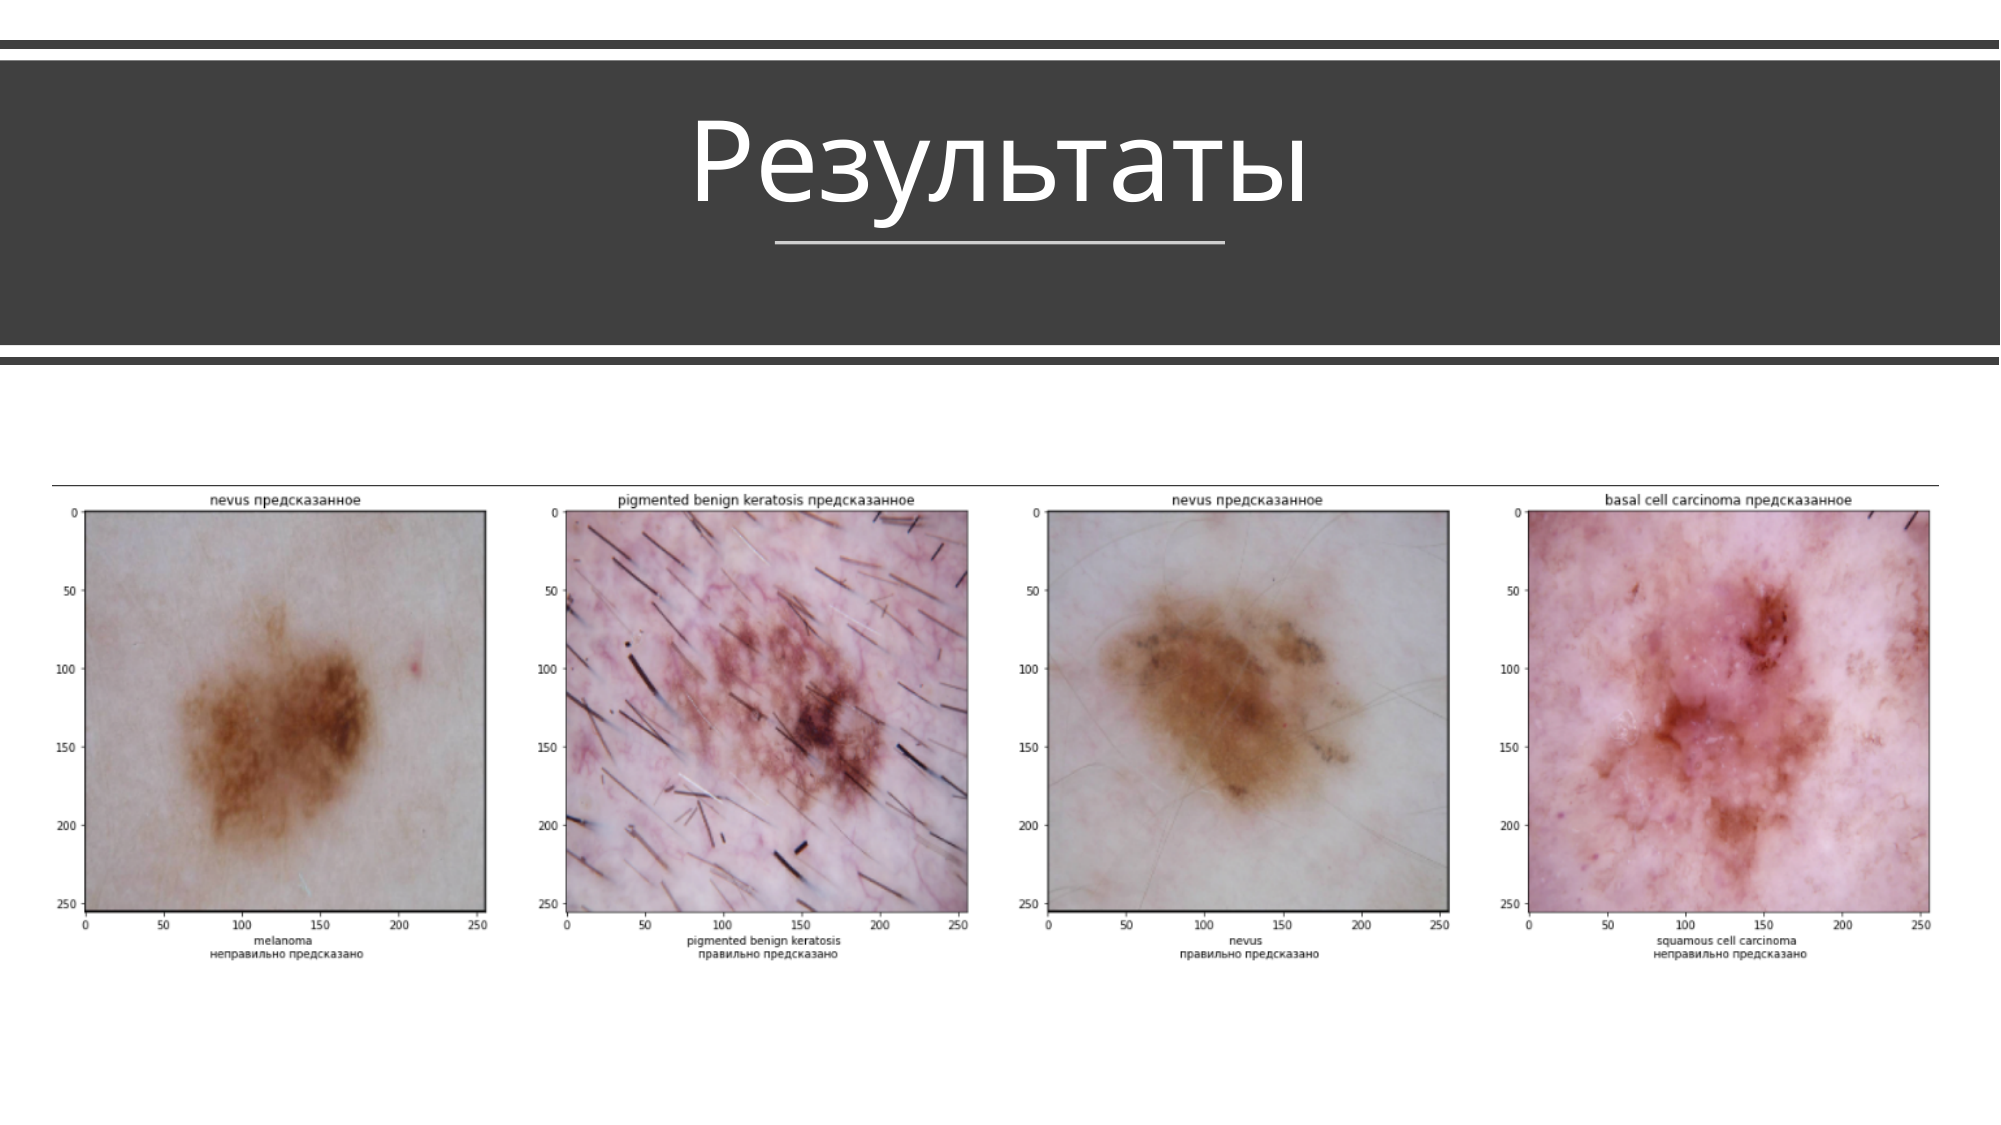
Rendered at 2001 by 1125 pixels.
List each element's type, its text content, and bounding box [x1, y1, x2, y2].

text_box [0, 59, 2000, 346]
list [52, 485, 1939, 967]
title Результаты [86, 80, 1914, 233]
